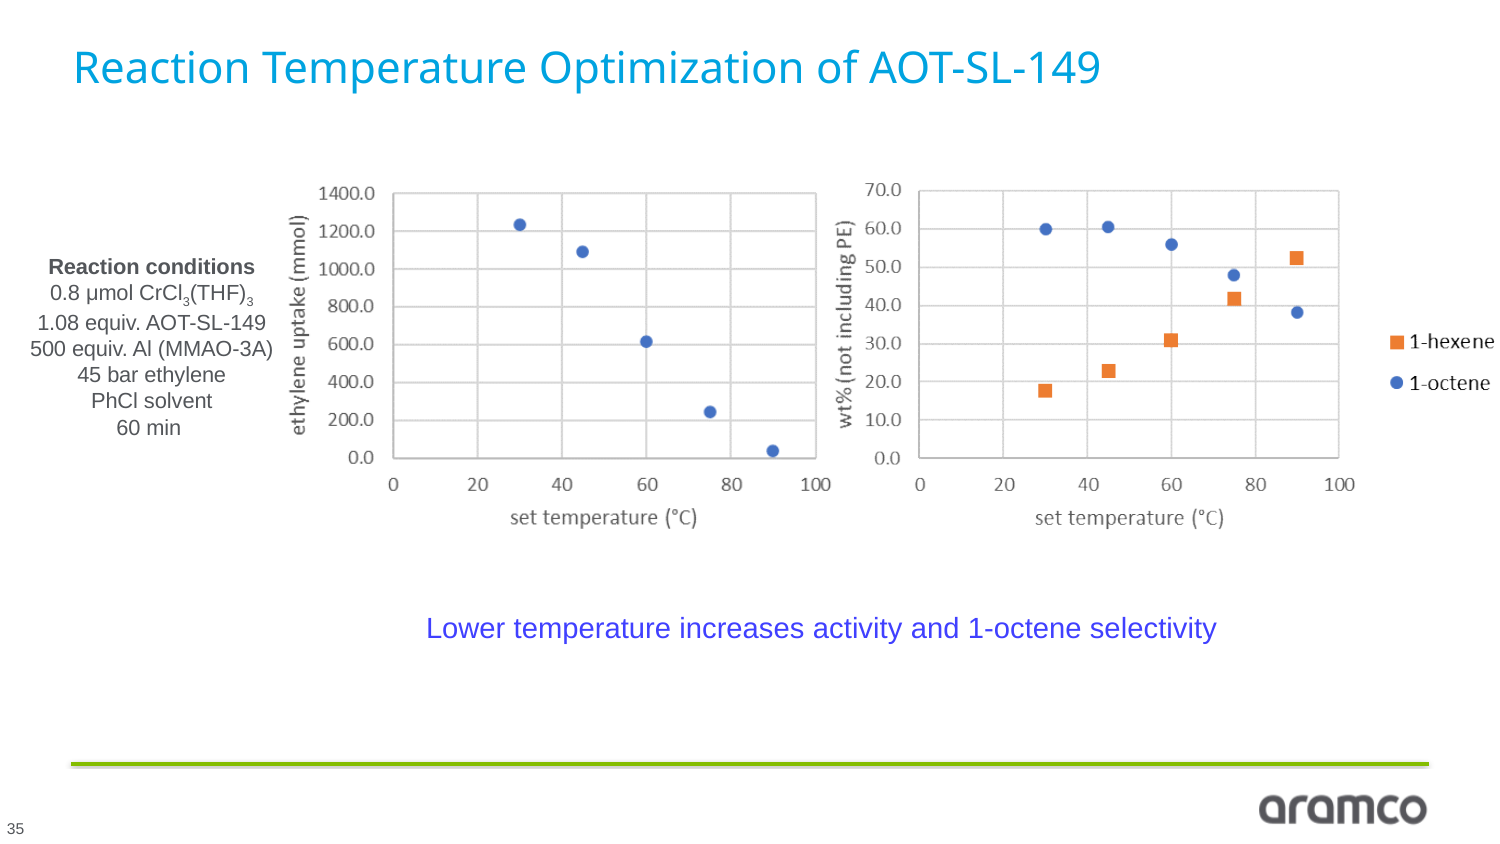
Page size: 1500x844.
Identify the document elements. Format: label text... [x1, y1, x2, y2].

title Reaction Temperature Optimization of AOT-SL-149 [72, 33, 1429, 136]
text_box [0, 769, 1435, 844]
text_box Lower temperature increases activity and 1-octene selectivity [376, 601, 1277, 652]
text_box Reaction conditions 0.8 μmol CrCl3(THF)3 1.08 equiv. AOT-SL-149 500 equiv. Al (MMAO-3A) 45 bar ethylene PhCl solvent 60 min [0, 245, 249, 447]
picture [254, 175, 1500, 560]
